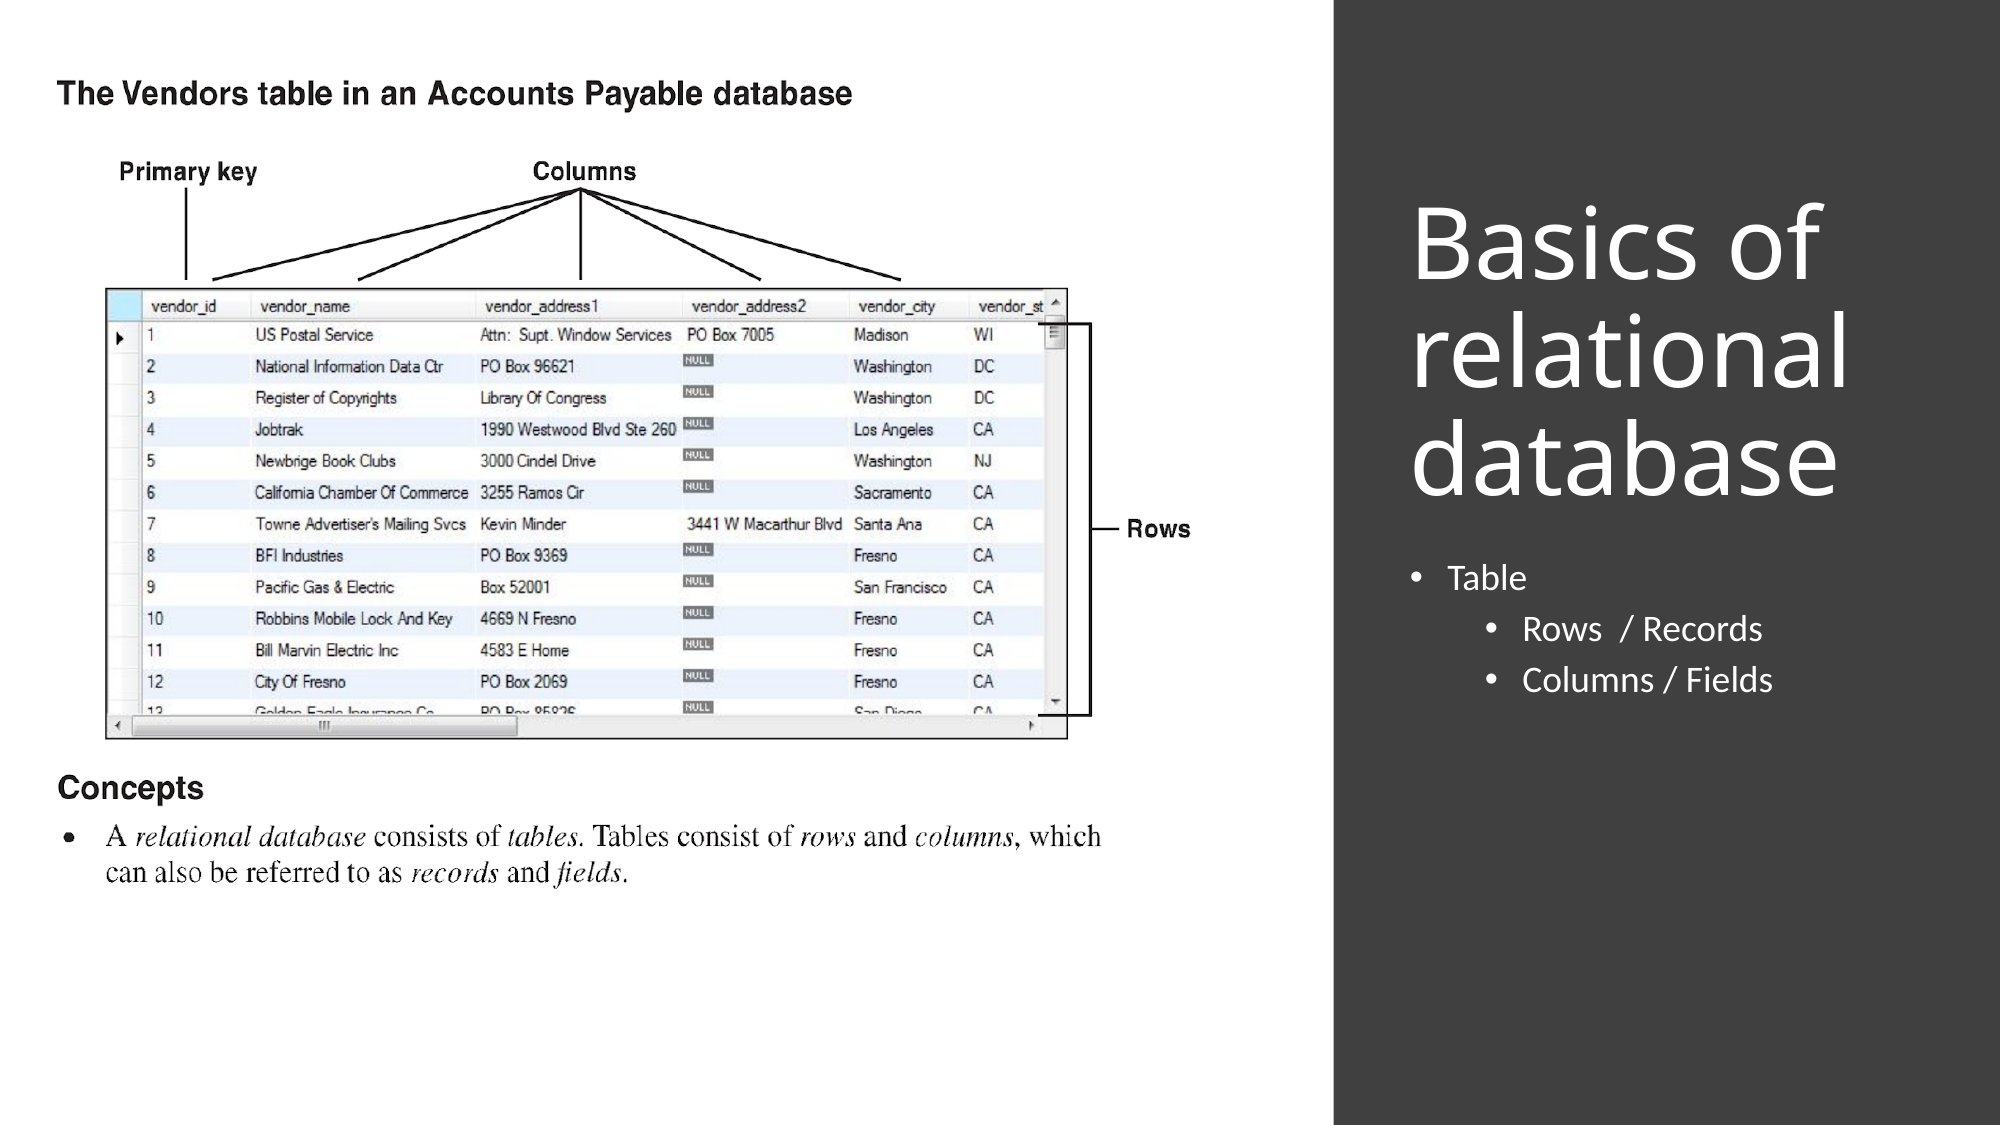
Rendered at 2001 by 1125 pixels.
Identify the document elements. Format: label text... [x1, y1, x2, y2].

picture [42, 70, 1365, 890]
title Basics of relational database [1394, 105, 1907, 525]
text_box [1333, 0, 2000, 1125]
list Table Rows / Records Columns / Fields [1394, 550, 1895, 1016]
